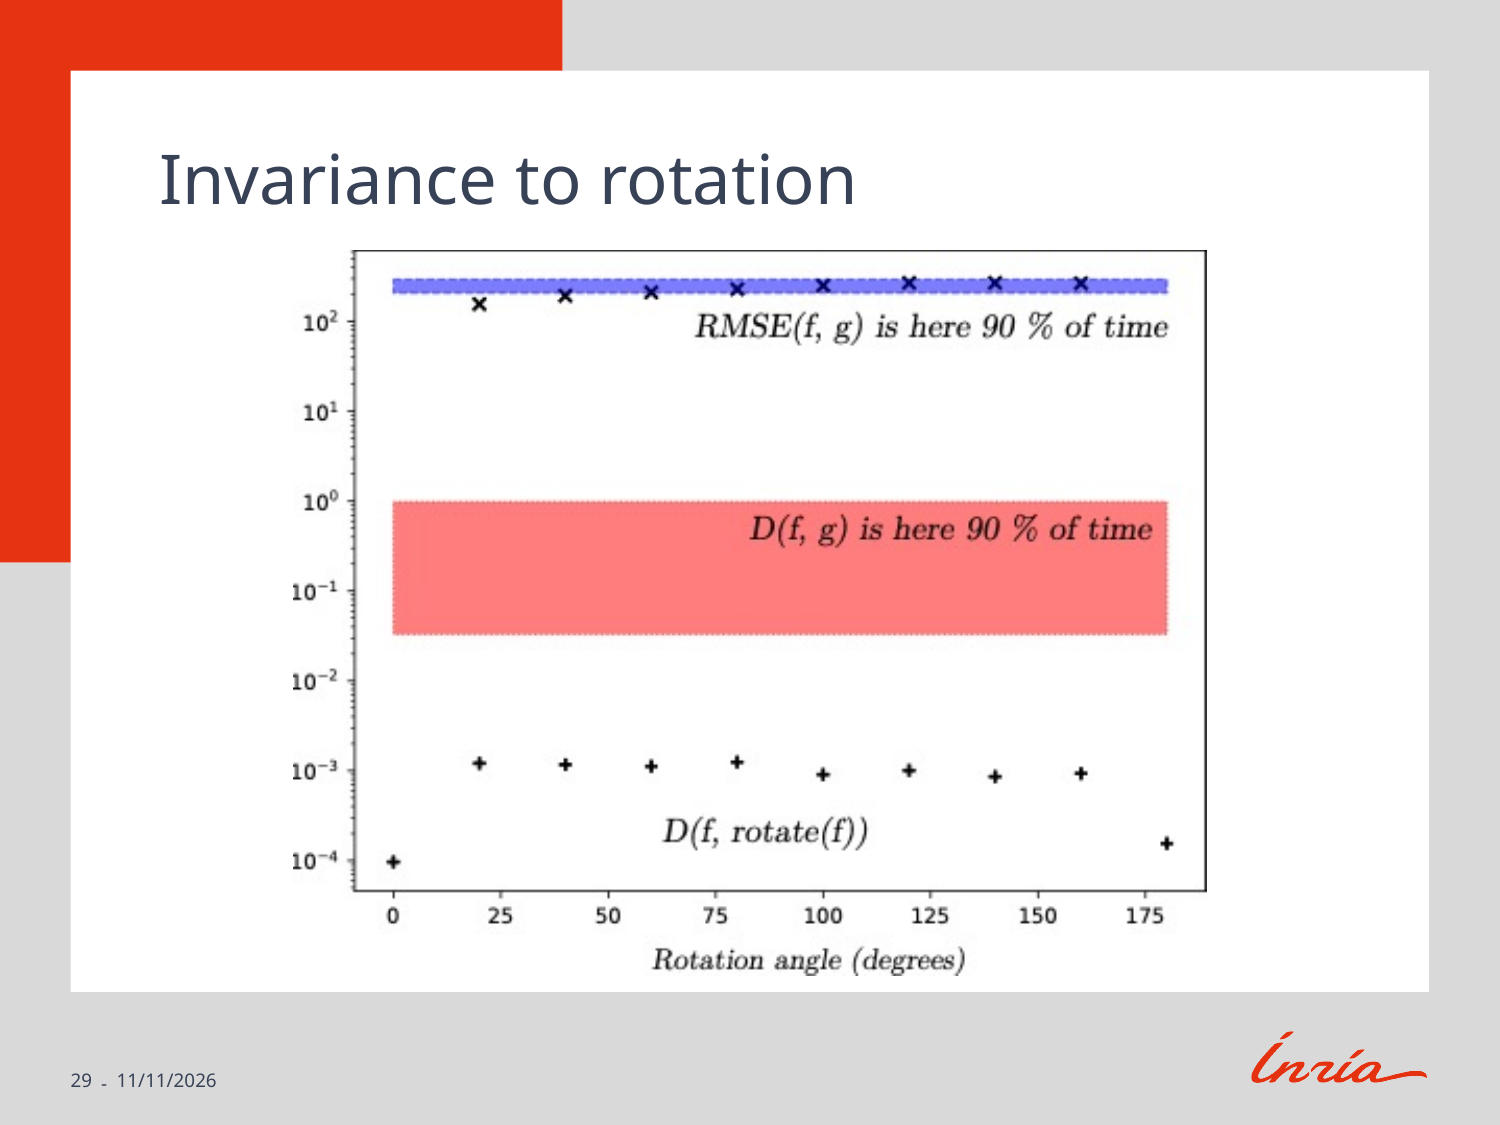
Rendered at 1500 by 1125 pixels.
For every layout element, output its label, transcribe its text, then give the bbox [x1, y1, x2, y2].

slide_number 29 [70, 1046, 95, 1094]
picture [293, 250, 1207, 977]
picture [1243, 1023, 1435, 1091]
list Invariance to rotation [159, 135, 1341, 313]
footer - [95, 1046, 113, 1094]
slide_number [116, 1046, 559, 1094]
